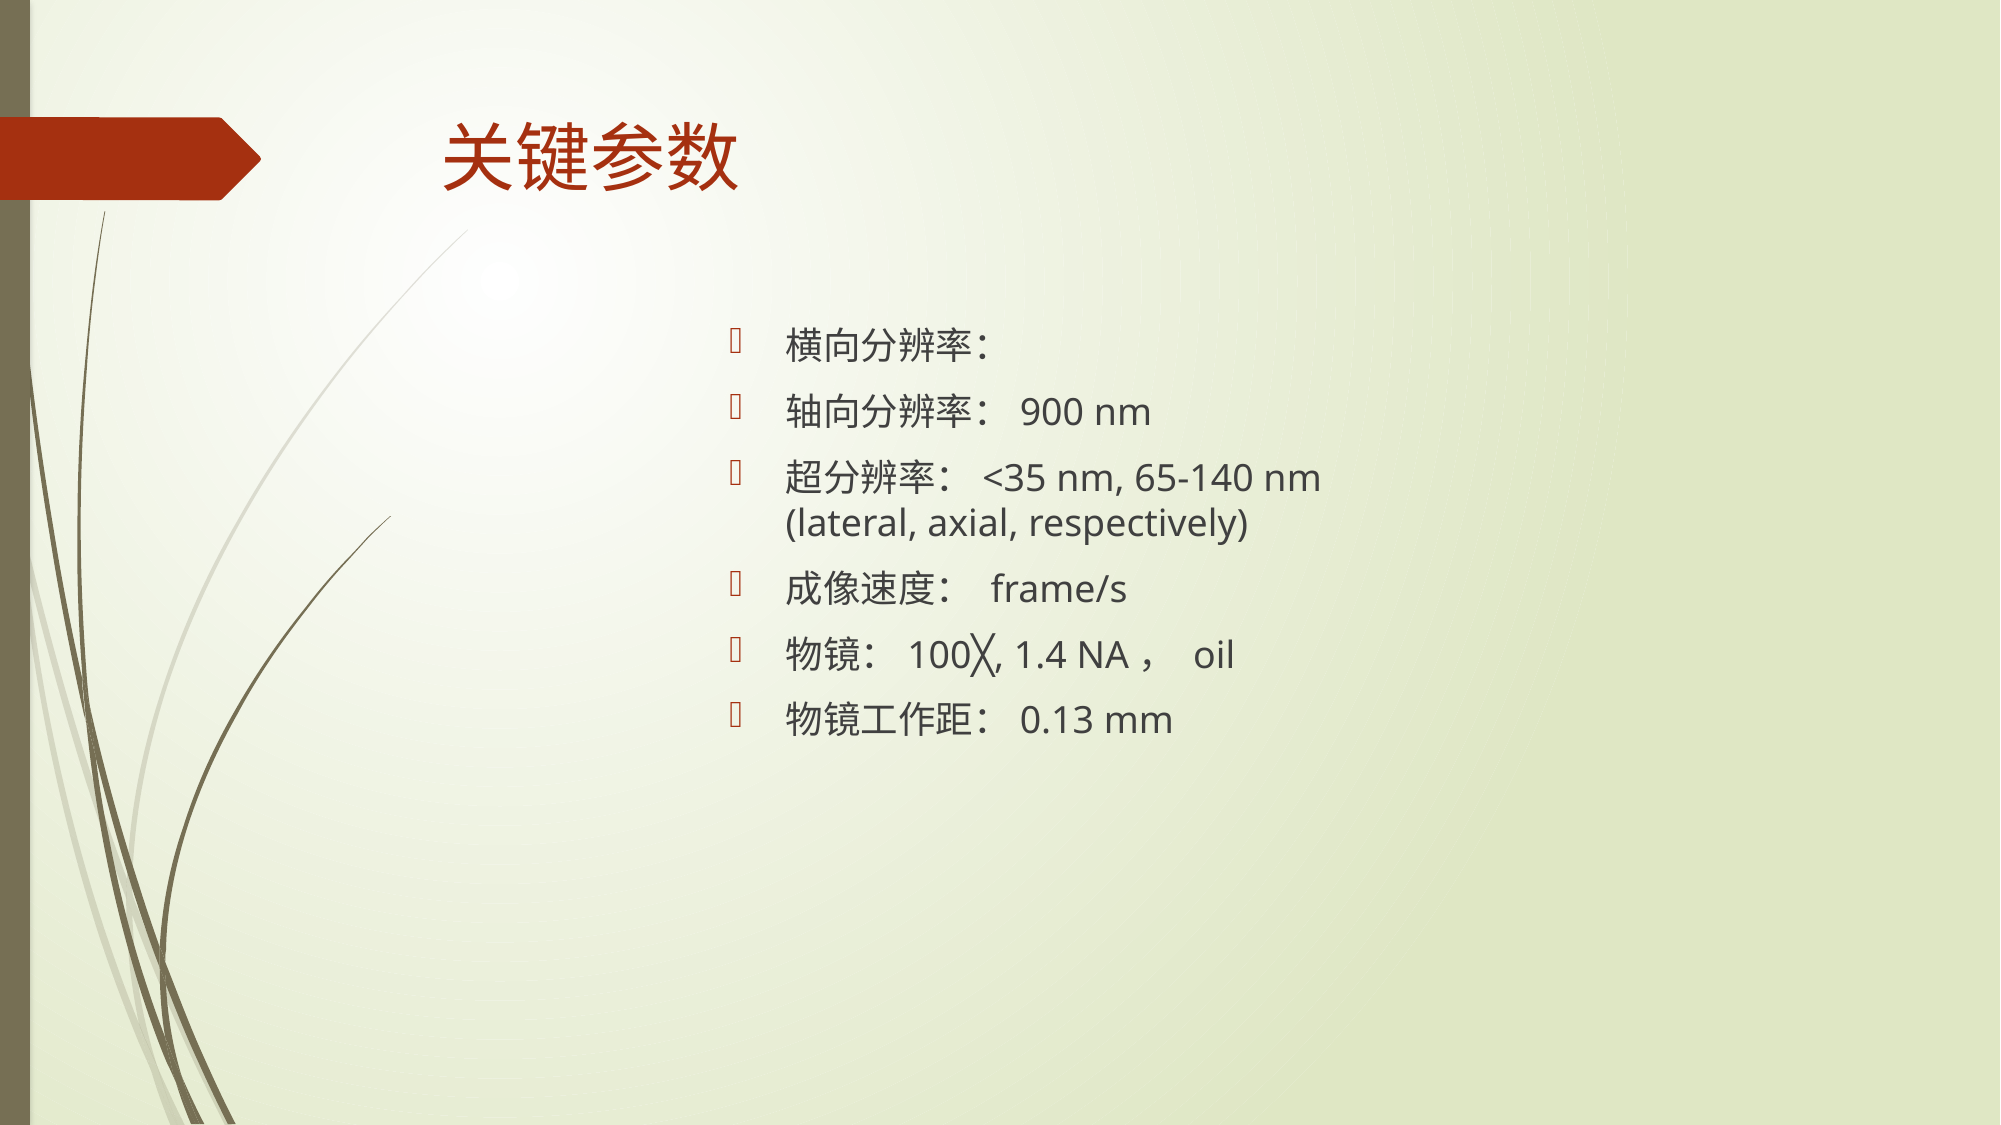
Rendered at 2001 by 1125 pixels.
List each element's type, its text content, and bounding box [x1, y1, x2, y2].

list 横向分辨率： 轴向分辨率：900 nm 超分辨率：<35 nm, 65-140 nm (lateral, axial, respectively) 成像速度： frame/s 物镜：100╳, 1.4 NA， oil 物镜工作距：0.13 mm [714, 314, 1348, 1023]
title 关键参数 [425, 102, 1888, 227]
